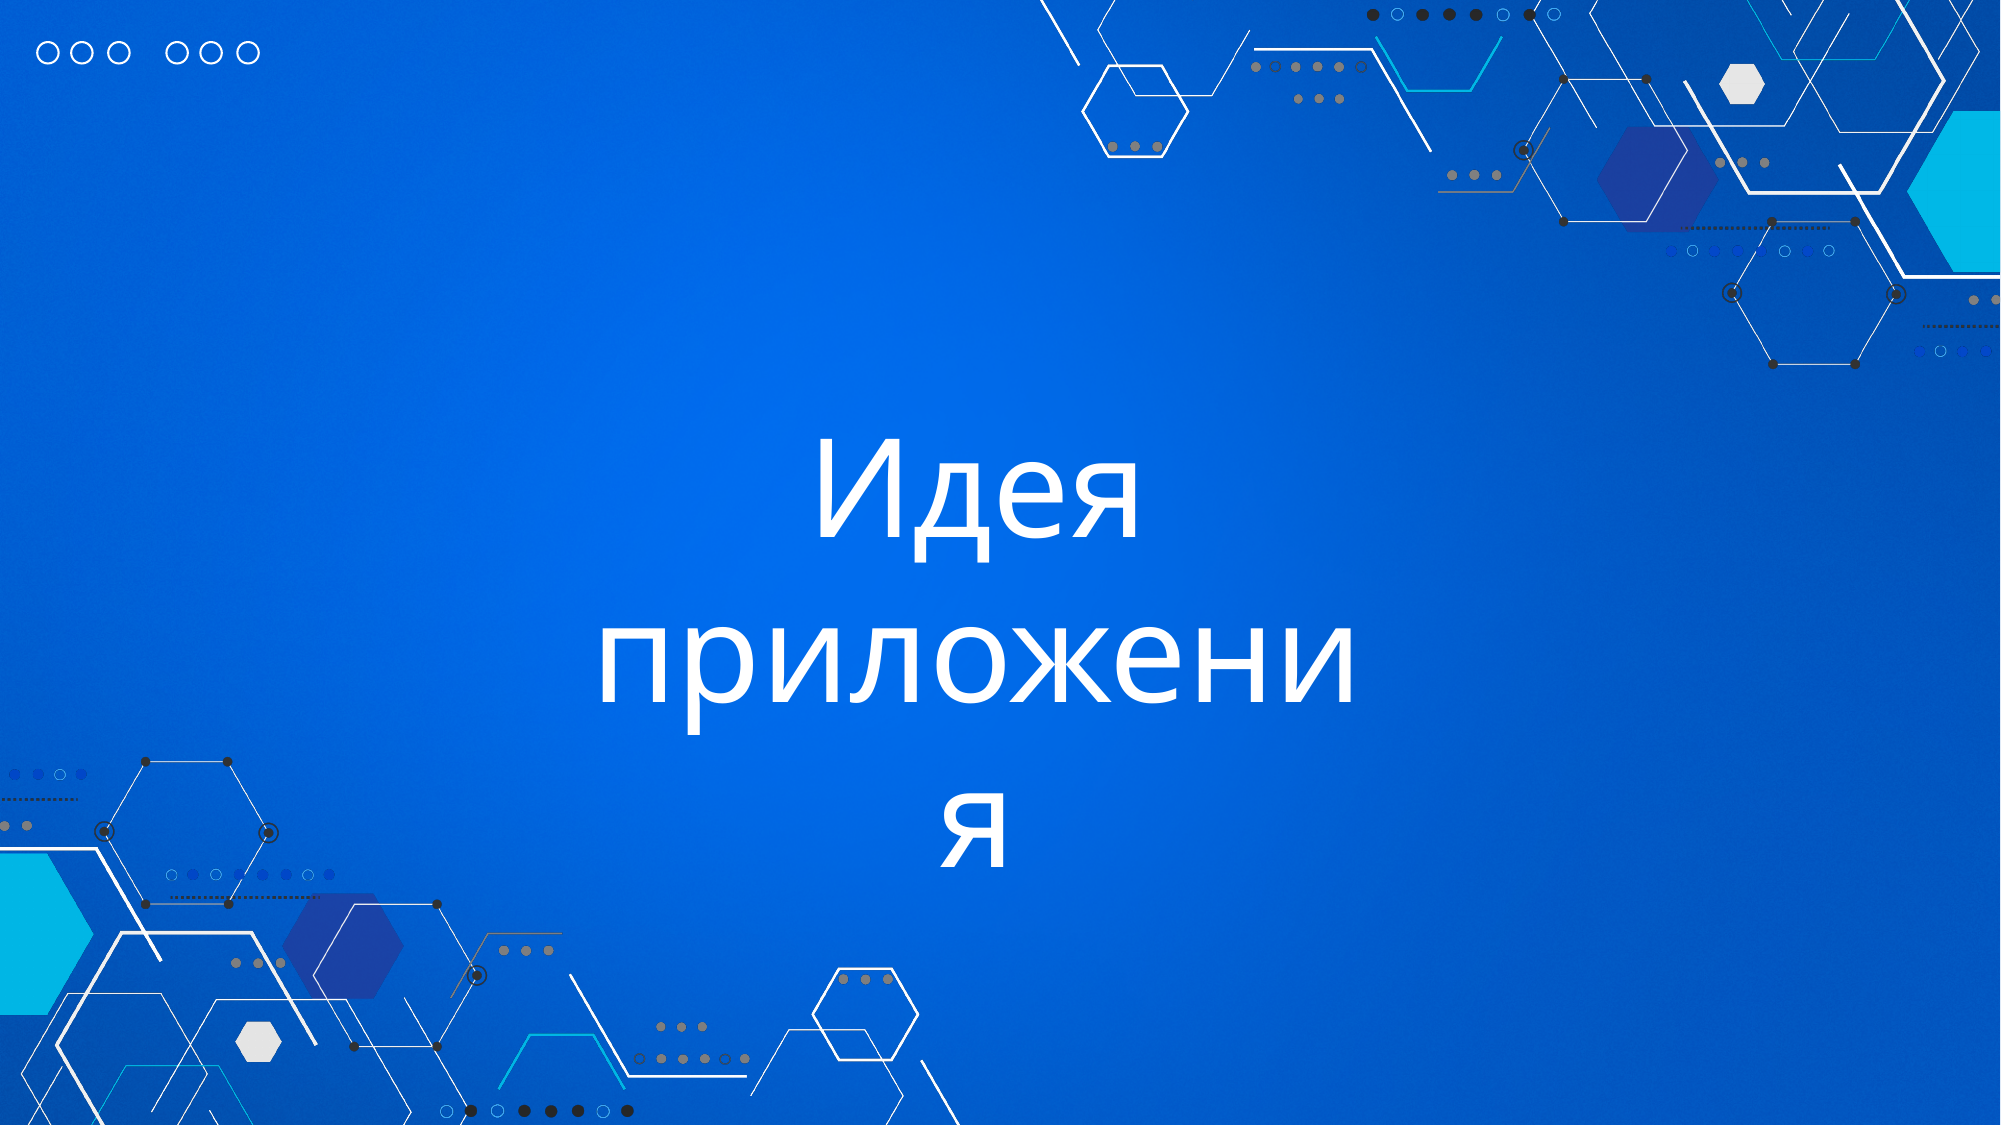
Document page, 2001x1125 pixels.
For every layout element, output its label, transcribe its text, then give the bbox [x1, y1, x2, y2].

text_box Идея приложения [558, 392, 1397, 903]
picture [0, 0, 2001, 1125]
